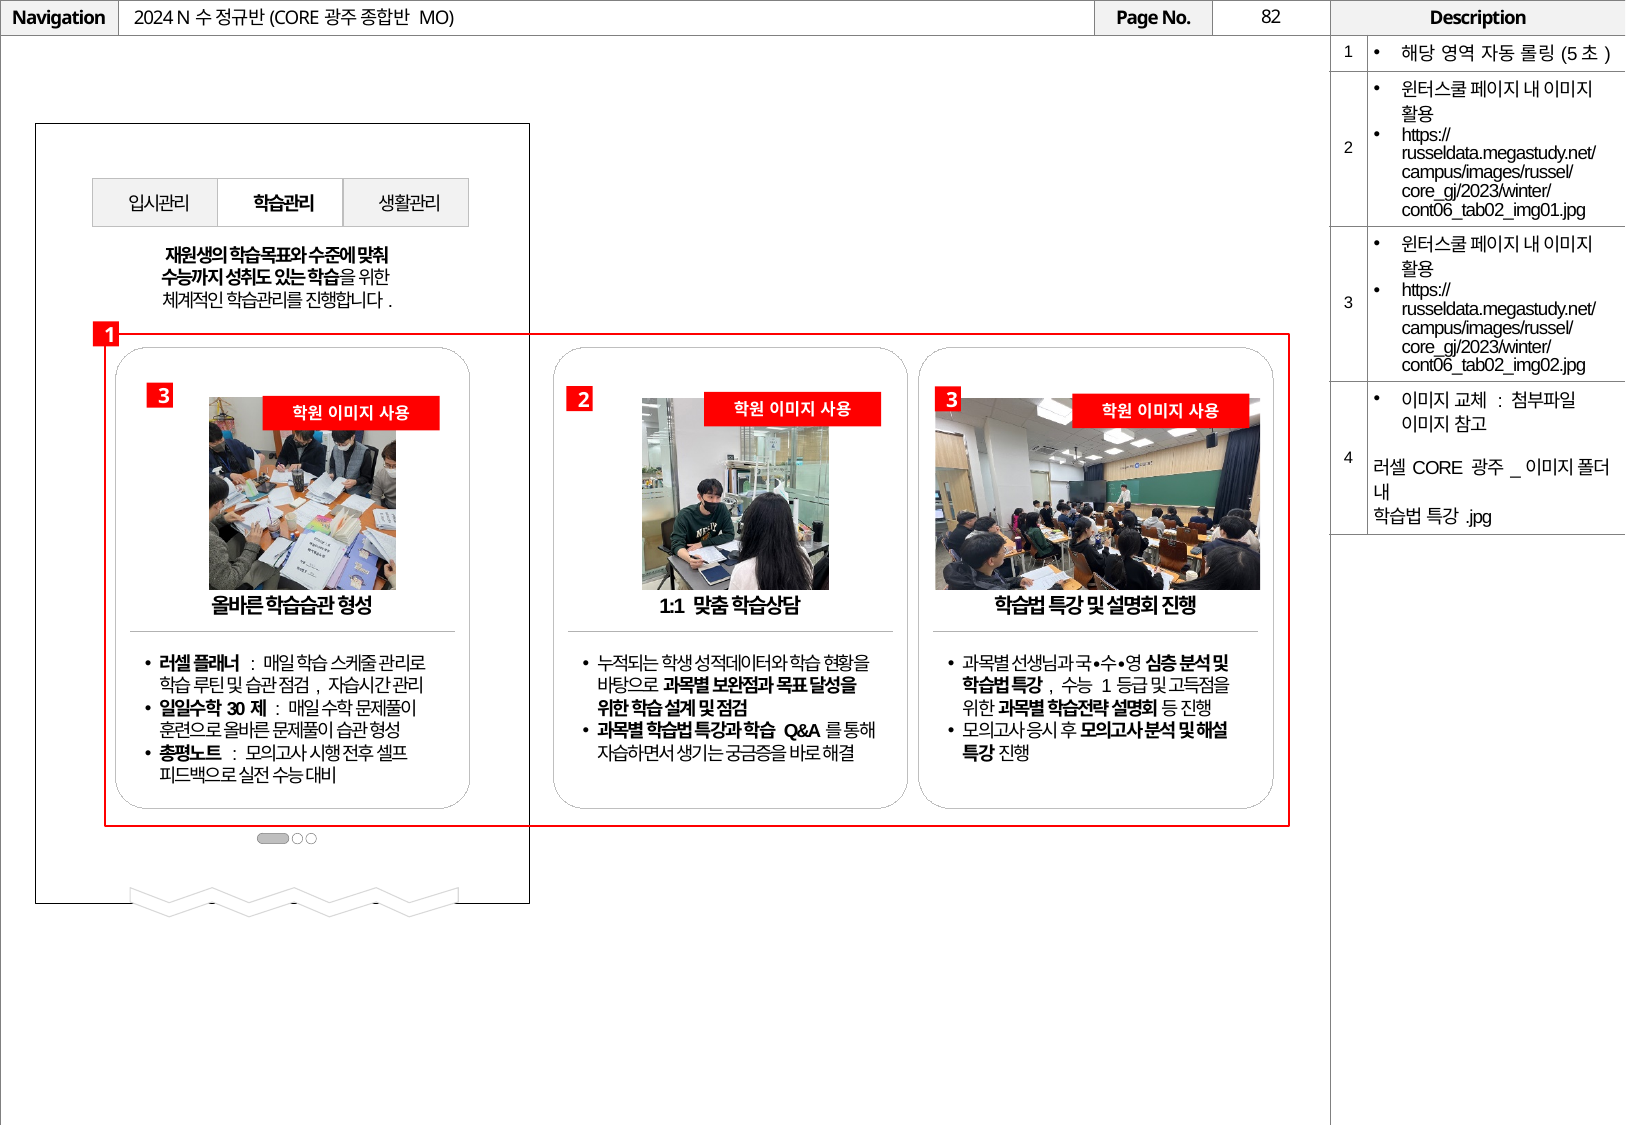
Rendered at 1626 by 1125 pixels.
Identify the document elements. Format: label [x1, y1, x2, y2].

table_header [1368, 36, 1625, 71]
table_cell [1329, 227, 1367, 381]
table_header [1329, 36, 1367, 71]
table_cell [1329, 72, 1367, 226]
text_box [35, 123, 1291, 919]
table_cell [1368, 72, 1625, 226]
table_cell [1329, 382, 1367, 534]
picture [642, 398, 829, 590]
title [118, 0, 1097, 35]
table_cell [1368, 382, 1625, 534]
table_cell [1368, 227, 1625, 381]
picture [209, 397, 397, 590]
picture [935, 398, 1261, 590]
